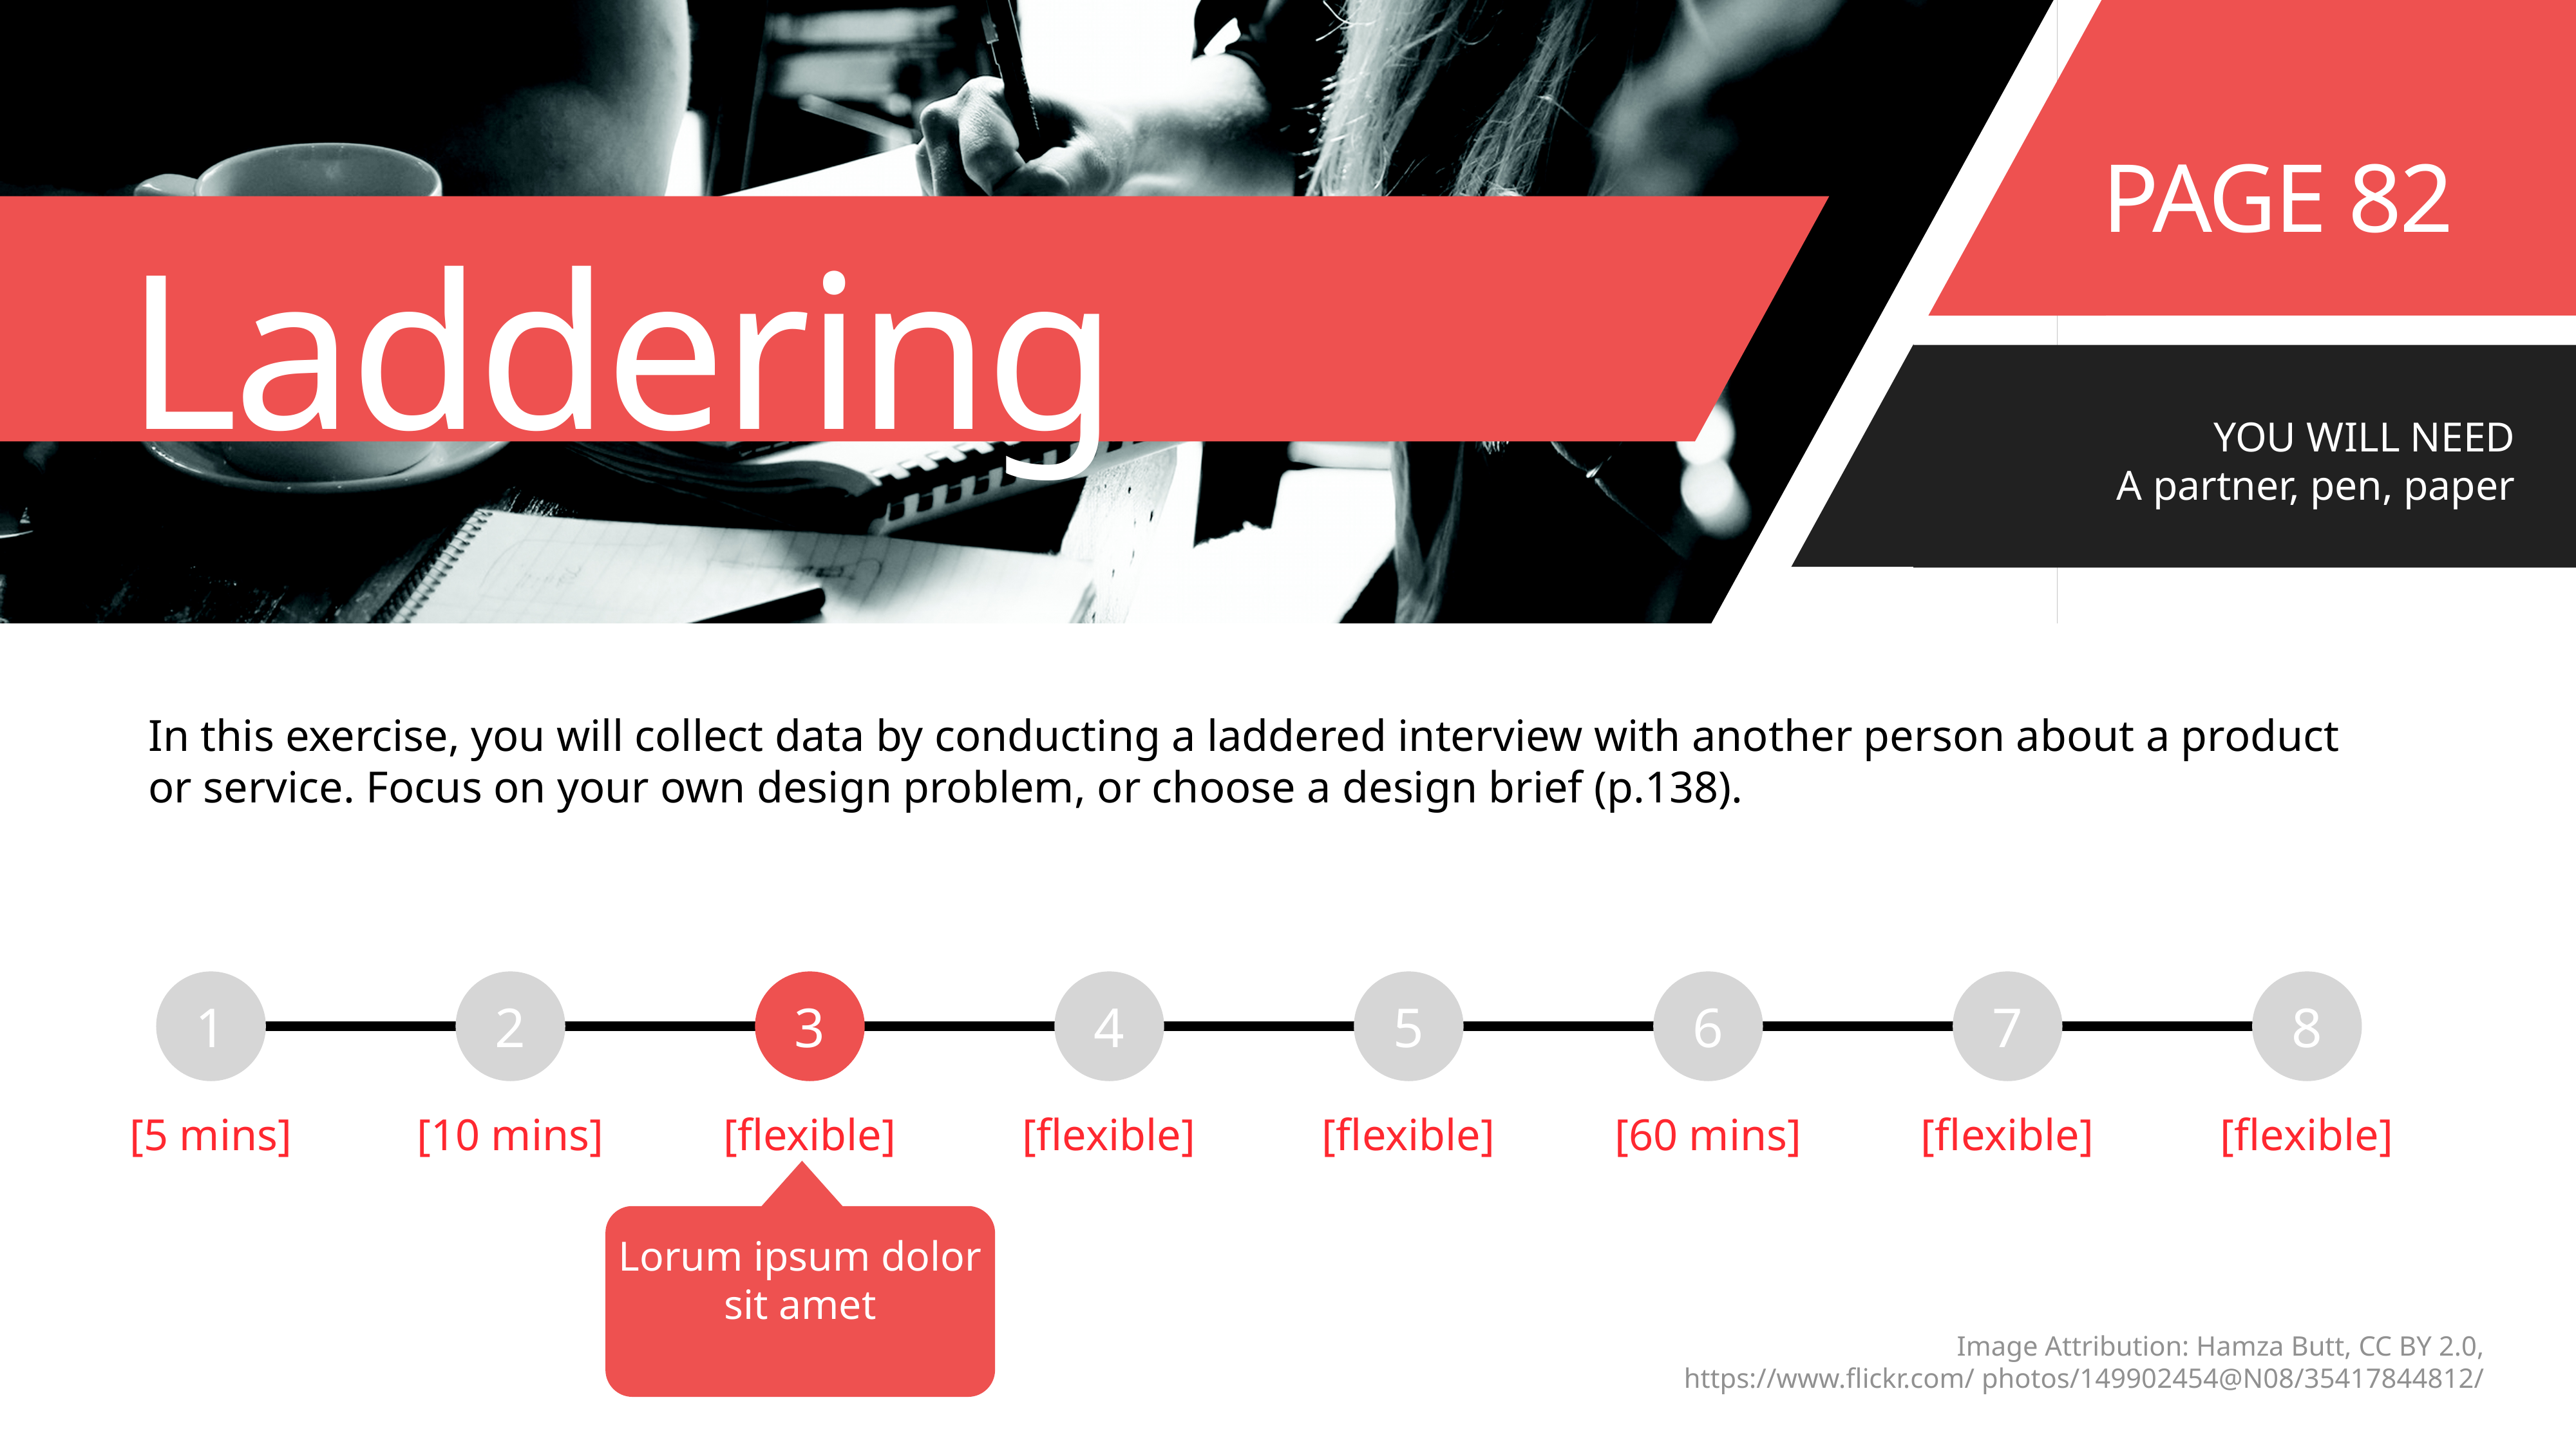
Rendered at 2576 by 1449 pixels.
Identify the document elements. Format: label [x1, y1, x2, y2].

text_box [0, 0, 2576, 1401]
